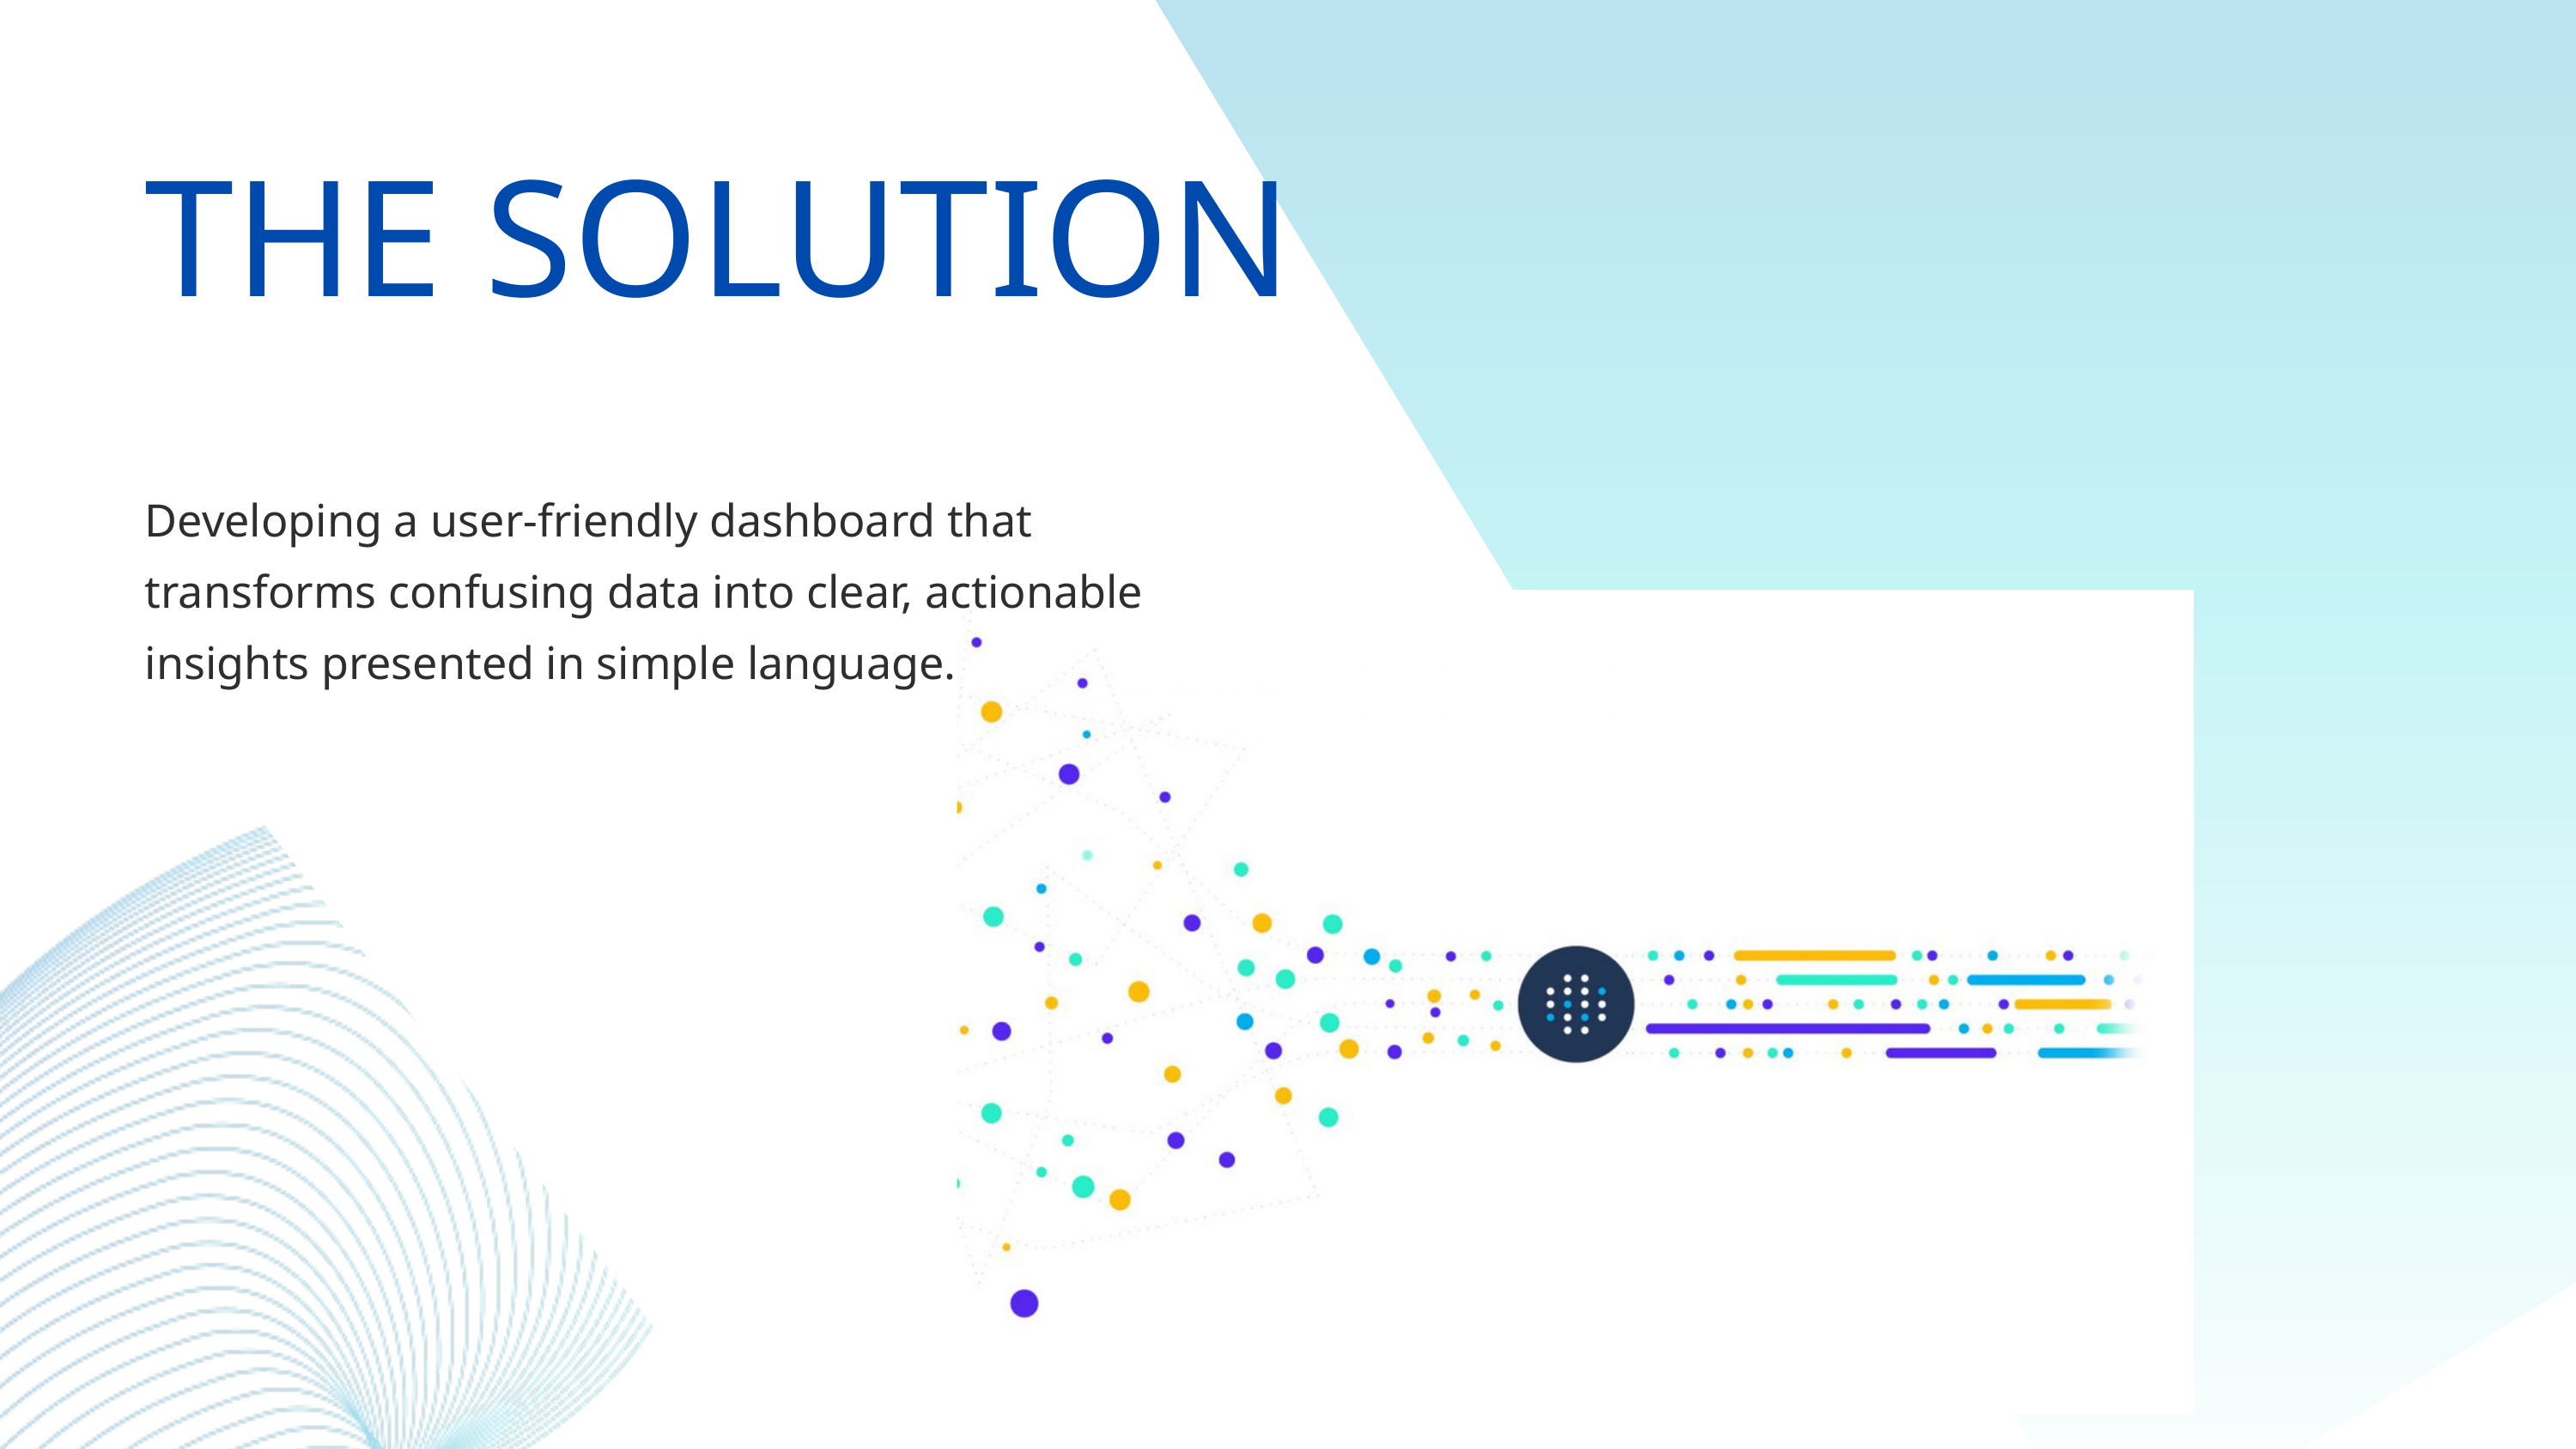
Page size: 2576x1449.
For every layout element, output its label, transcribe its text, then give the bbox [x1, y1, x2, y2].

text_box THE SOLUTION [144, 167, 1423, 329]
text_box Developing a user-friendly dashboard that transforms confusing data into clear, actionable insights presented in simple language. [144, 474, 1163, 689]
text_box [0, 783, 704, 1449]
text_box [1155, 0, 2576, 1449]
text_box [957, 590, 2194, 1415]
